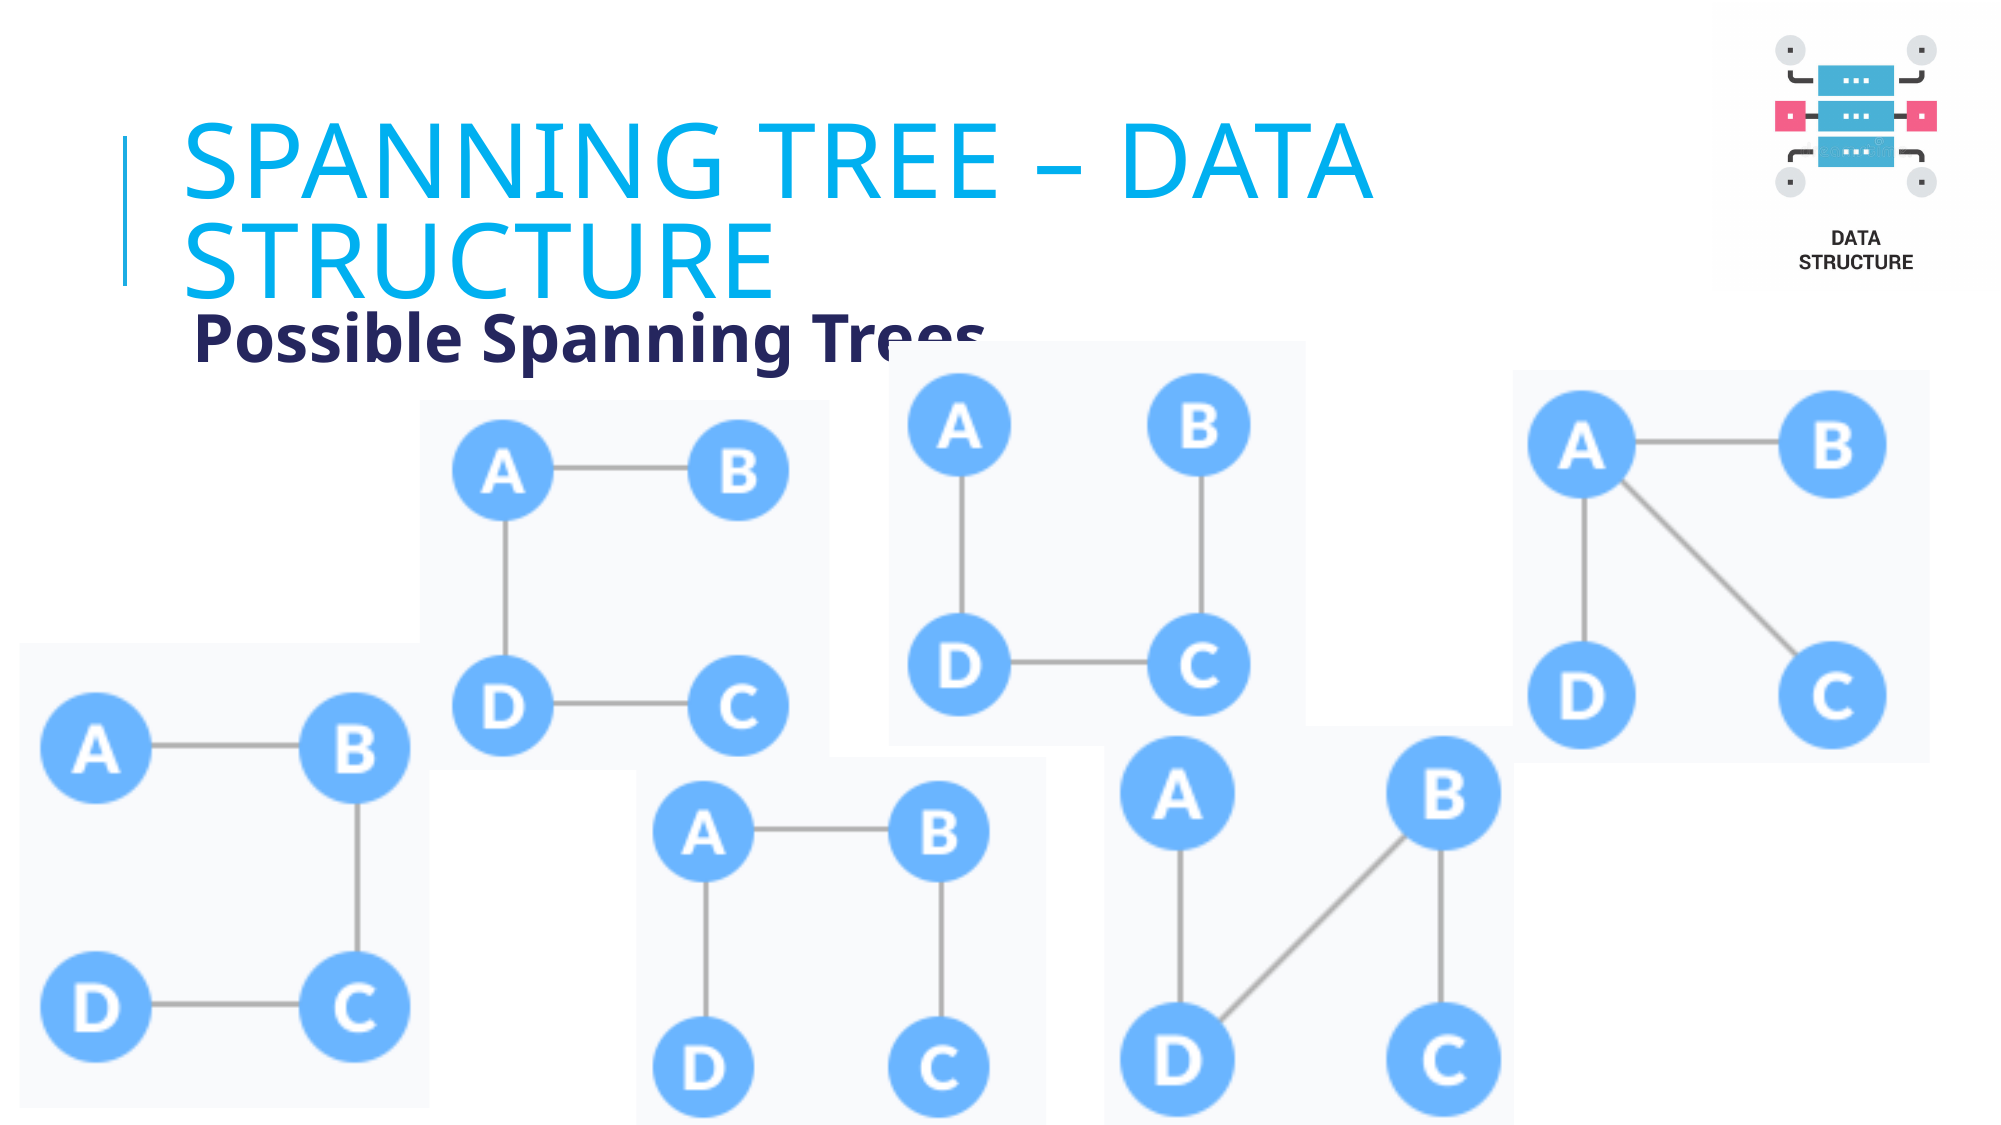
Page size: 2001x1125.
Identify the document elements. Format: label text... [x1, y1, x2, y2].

picture [888, 341, 1930, 1125]
picture [19, 400, 1047, 1125]
title SPANNING TREE – DATA STRUCTURE [168, 96, 1763, 297]
list Possible Spanning Trees [168, 297, 1969, 1069]
picture [1712, 2, 2000, 291]
